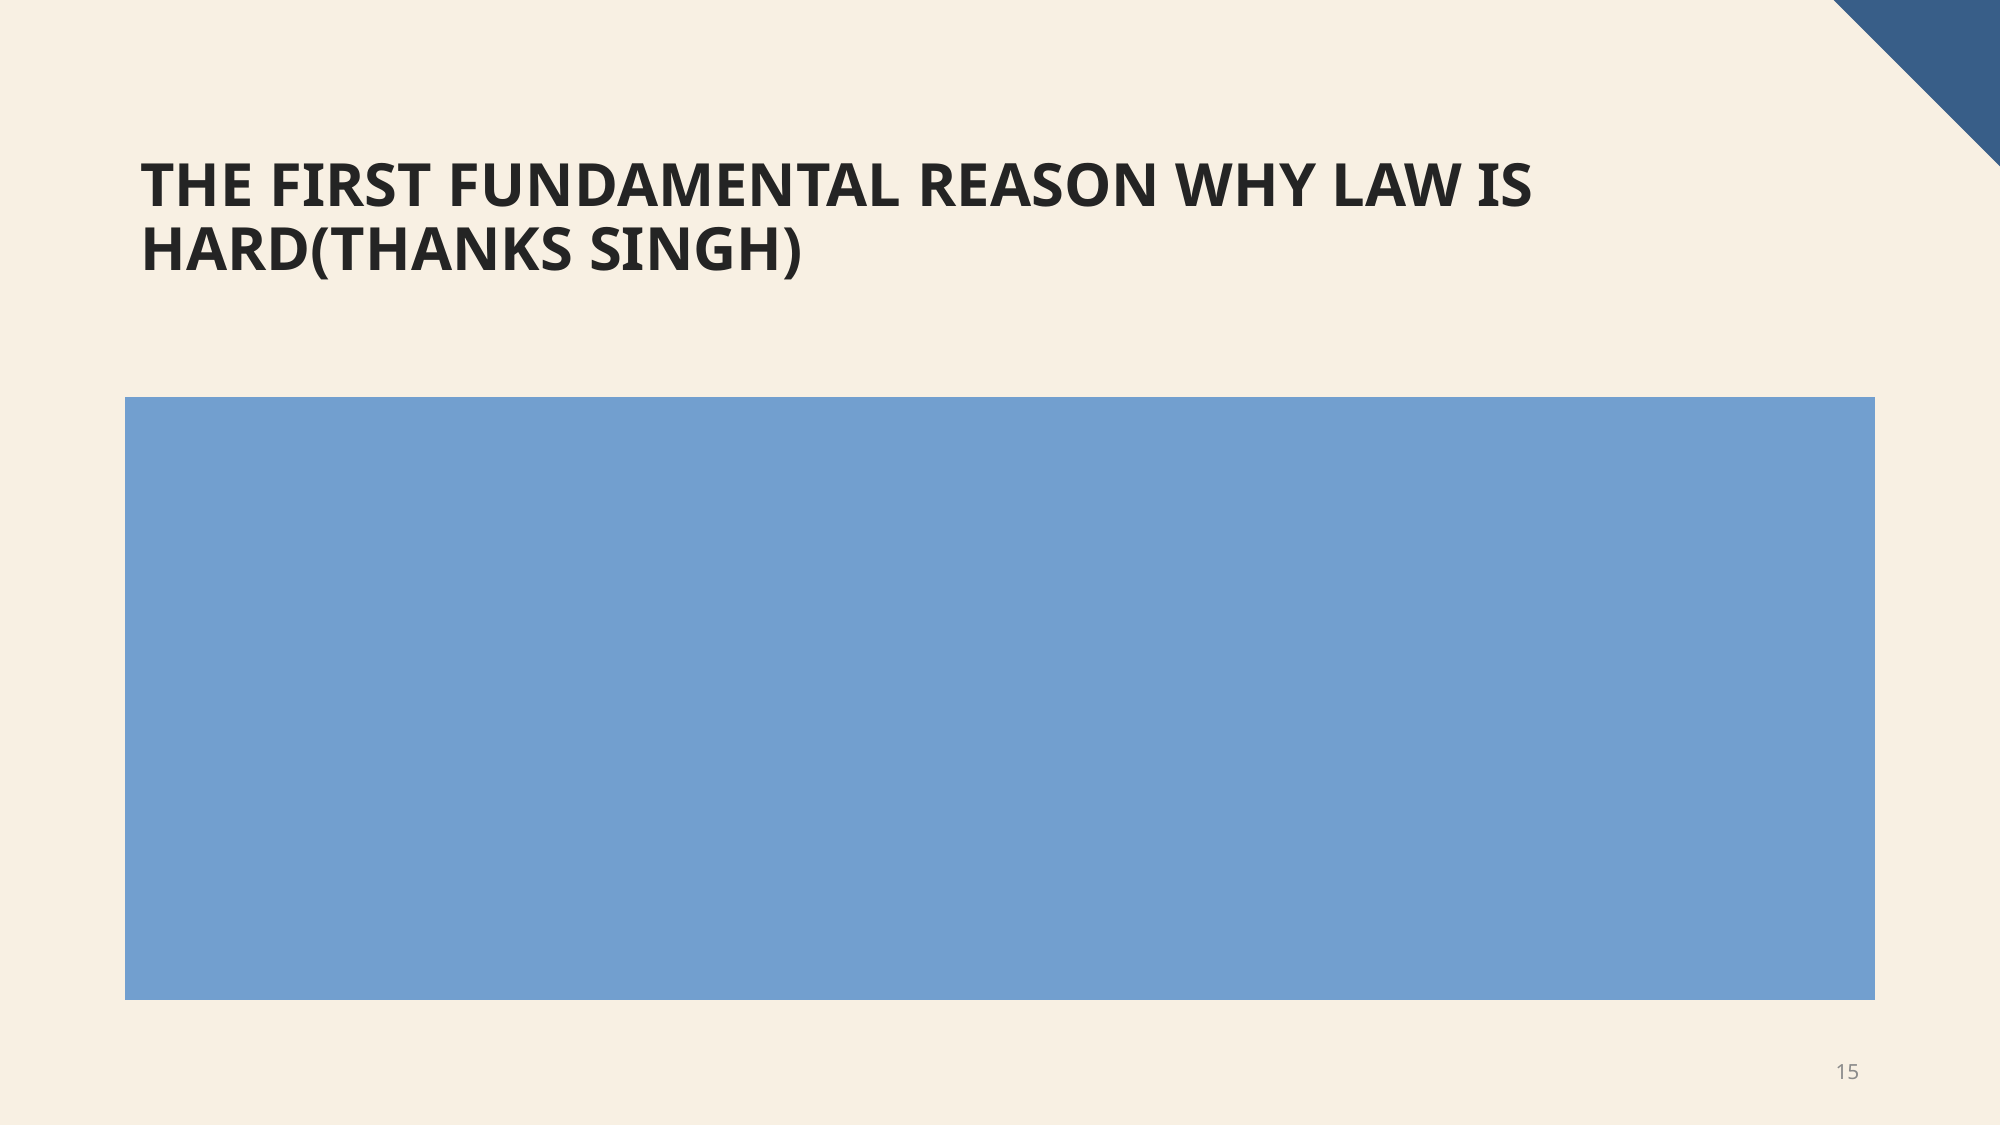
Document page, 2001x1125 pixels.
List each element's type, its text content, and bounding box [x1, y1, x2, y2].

title The first fundamental reason why law is hard(Thanks singh) [125, 146, 1875, 365]
slide_number 15 [1799, 1042, 1875, 1103]
